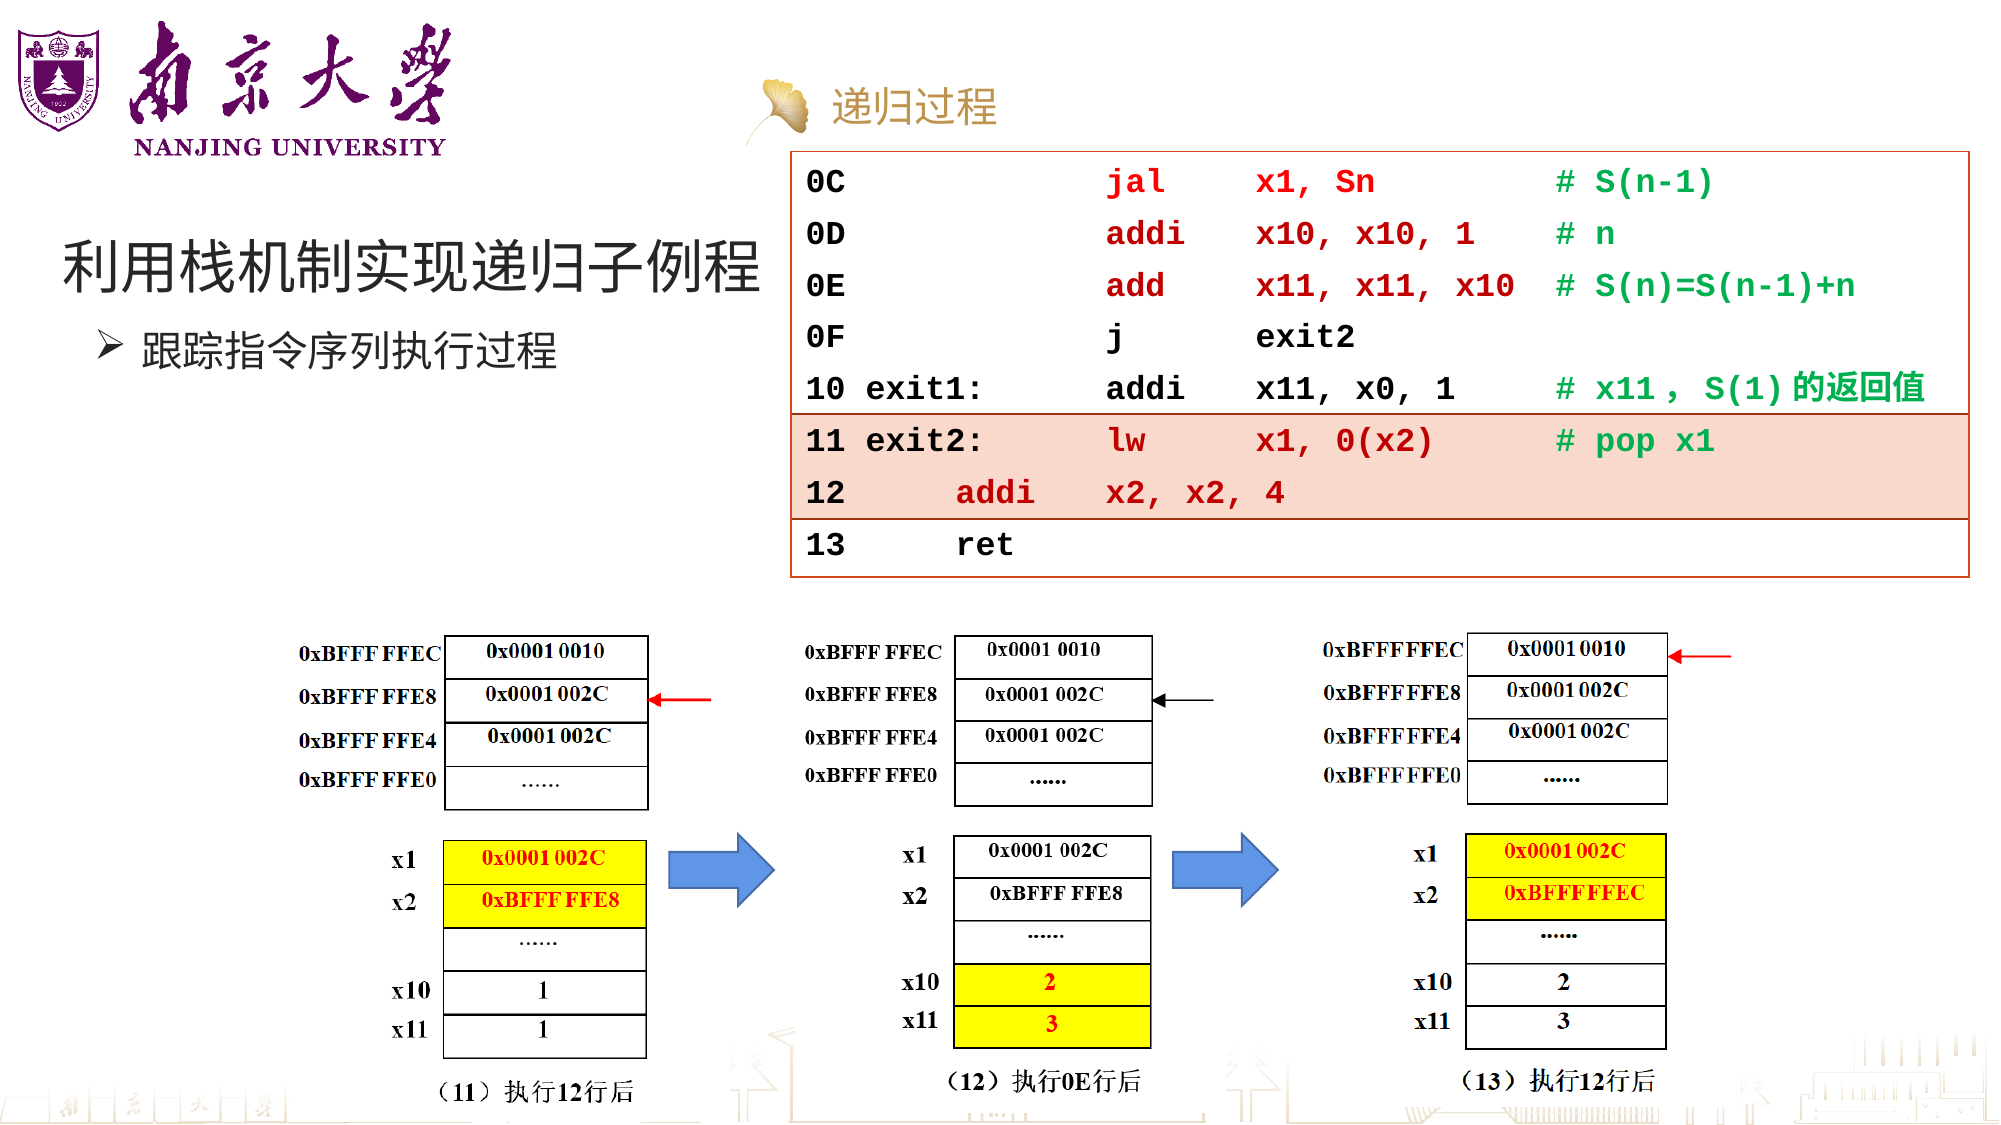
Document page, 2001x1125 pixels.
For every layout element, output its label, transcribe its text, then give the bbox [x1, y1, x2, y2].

picture [795, 626, 1226, 1114]
text_box 递归过程 [816, 73, 1226, 139]
picture [731, 64, 830, 164]
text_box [47, 205, 781, 375]
picture [290, 618, 731, 1122]
text_box [731, 831, 776, 909]
picture [1315, 617, 1740, 1107]
picture [18, 21, 451, 160]
text_box [1226, 831, 1280, 909]
text_box 0C jal x1, Sn # S(n-1) 0D addi x10, x10, 1 # n 0E add x11, x11, x10 # S(n)=S(n-1)+n 0F j exit2 10 exit1: addi x11, x0, 1 # x11，S(1)的返回值 11 exit2: lw x1, 0(x2) # pop x1 12 addi x2, x2, 4 13 ret [790, 151, 1970, 578]
